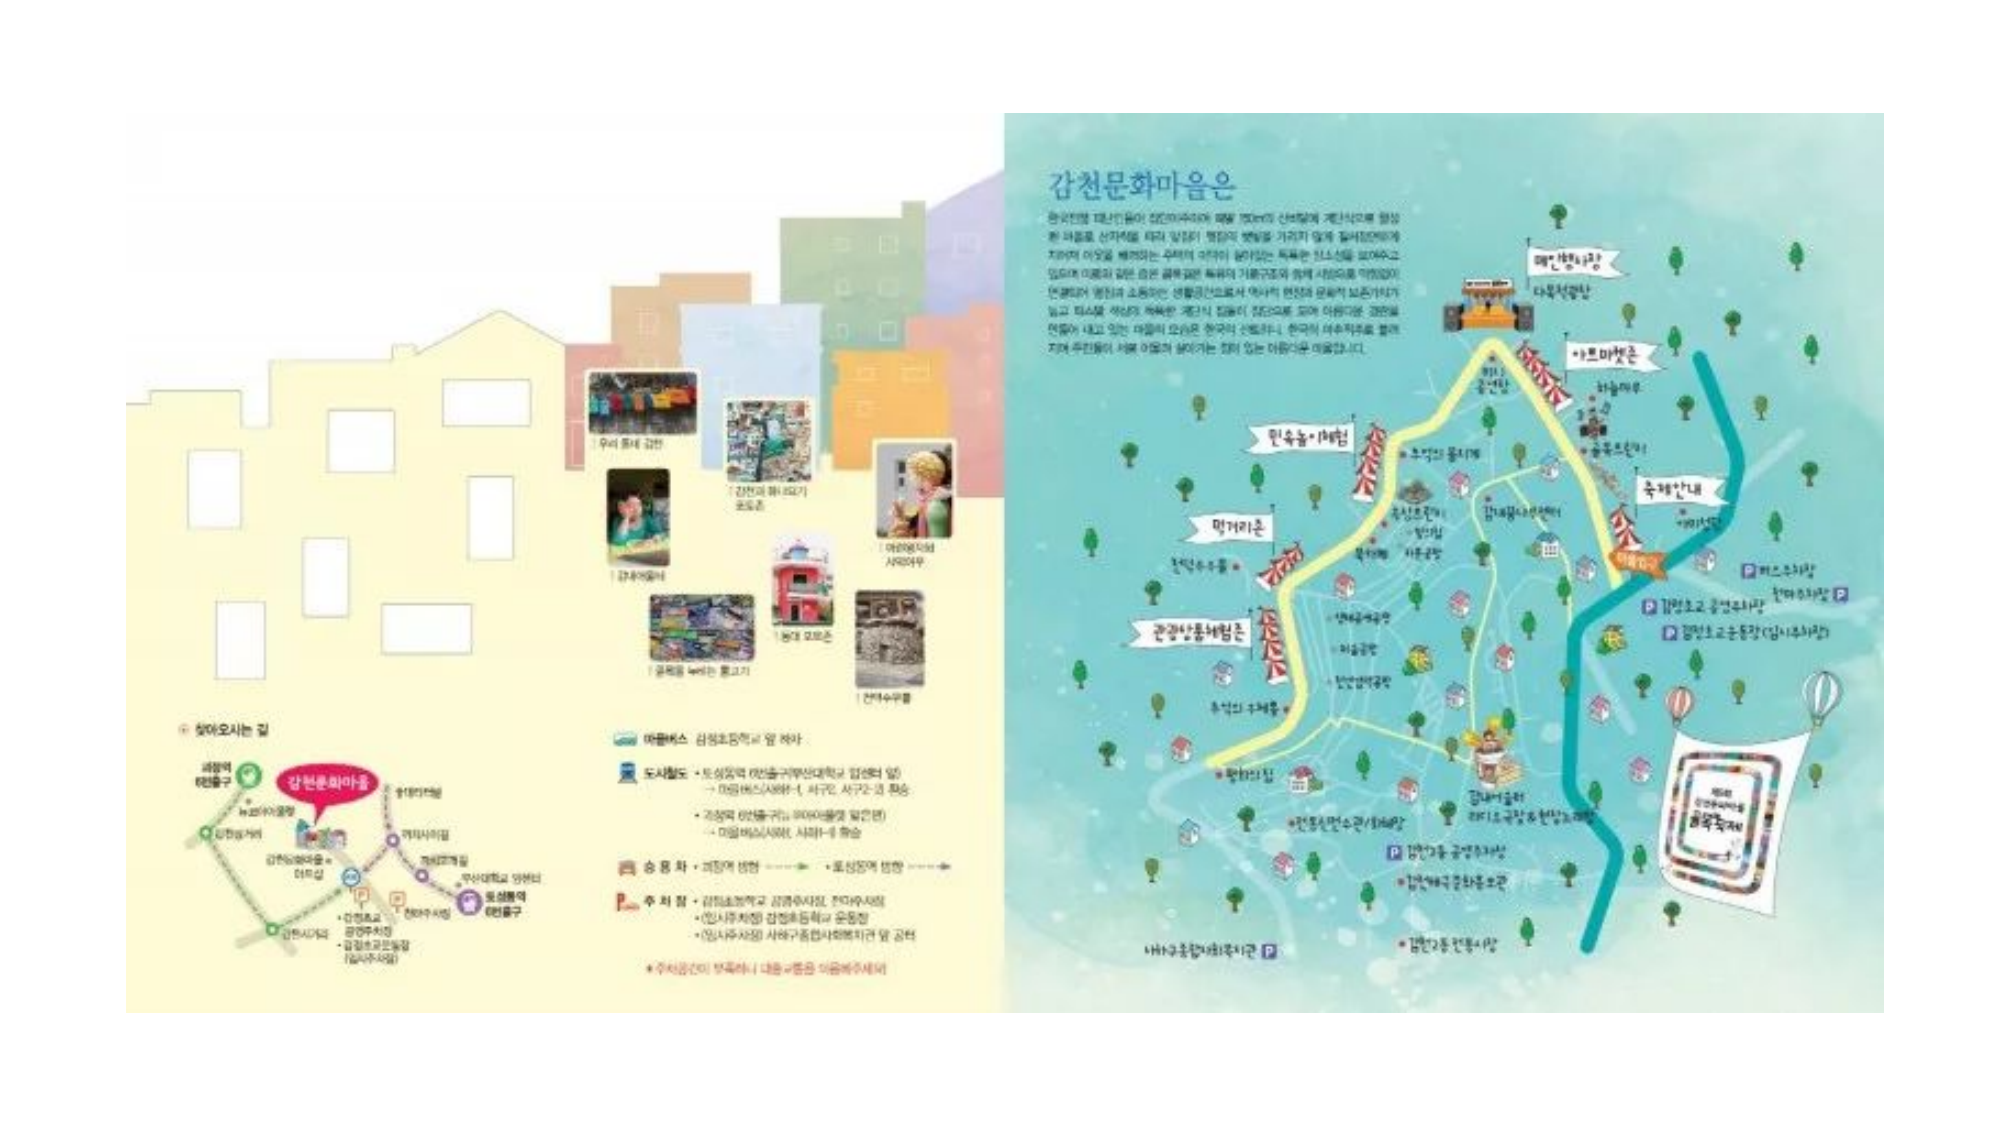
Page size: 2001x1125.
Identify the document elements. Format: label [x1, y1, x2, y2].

picture [126, 113, 1884, 1013]
